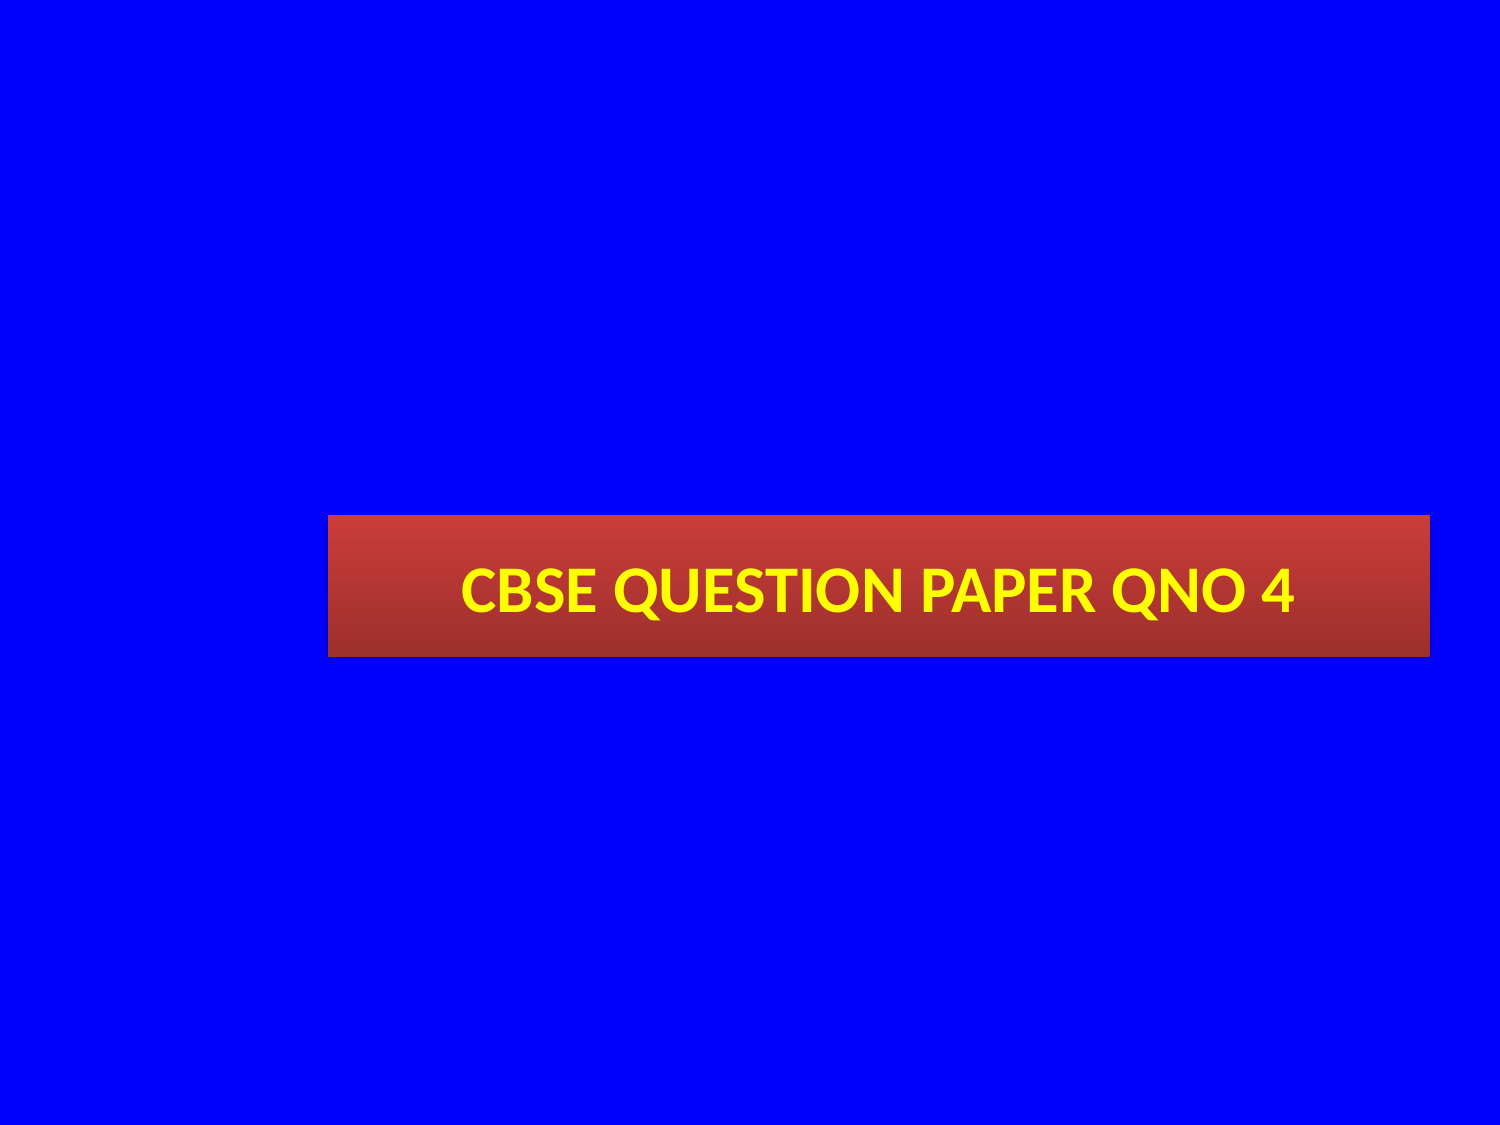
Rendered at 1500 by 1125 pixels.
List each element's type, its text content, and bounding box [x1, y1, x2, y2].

text_box CBSE QUESTION PAPER QNO 4 [328, 515, 1430, 657]
